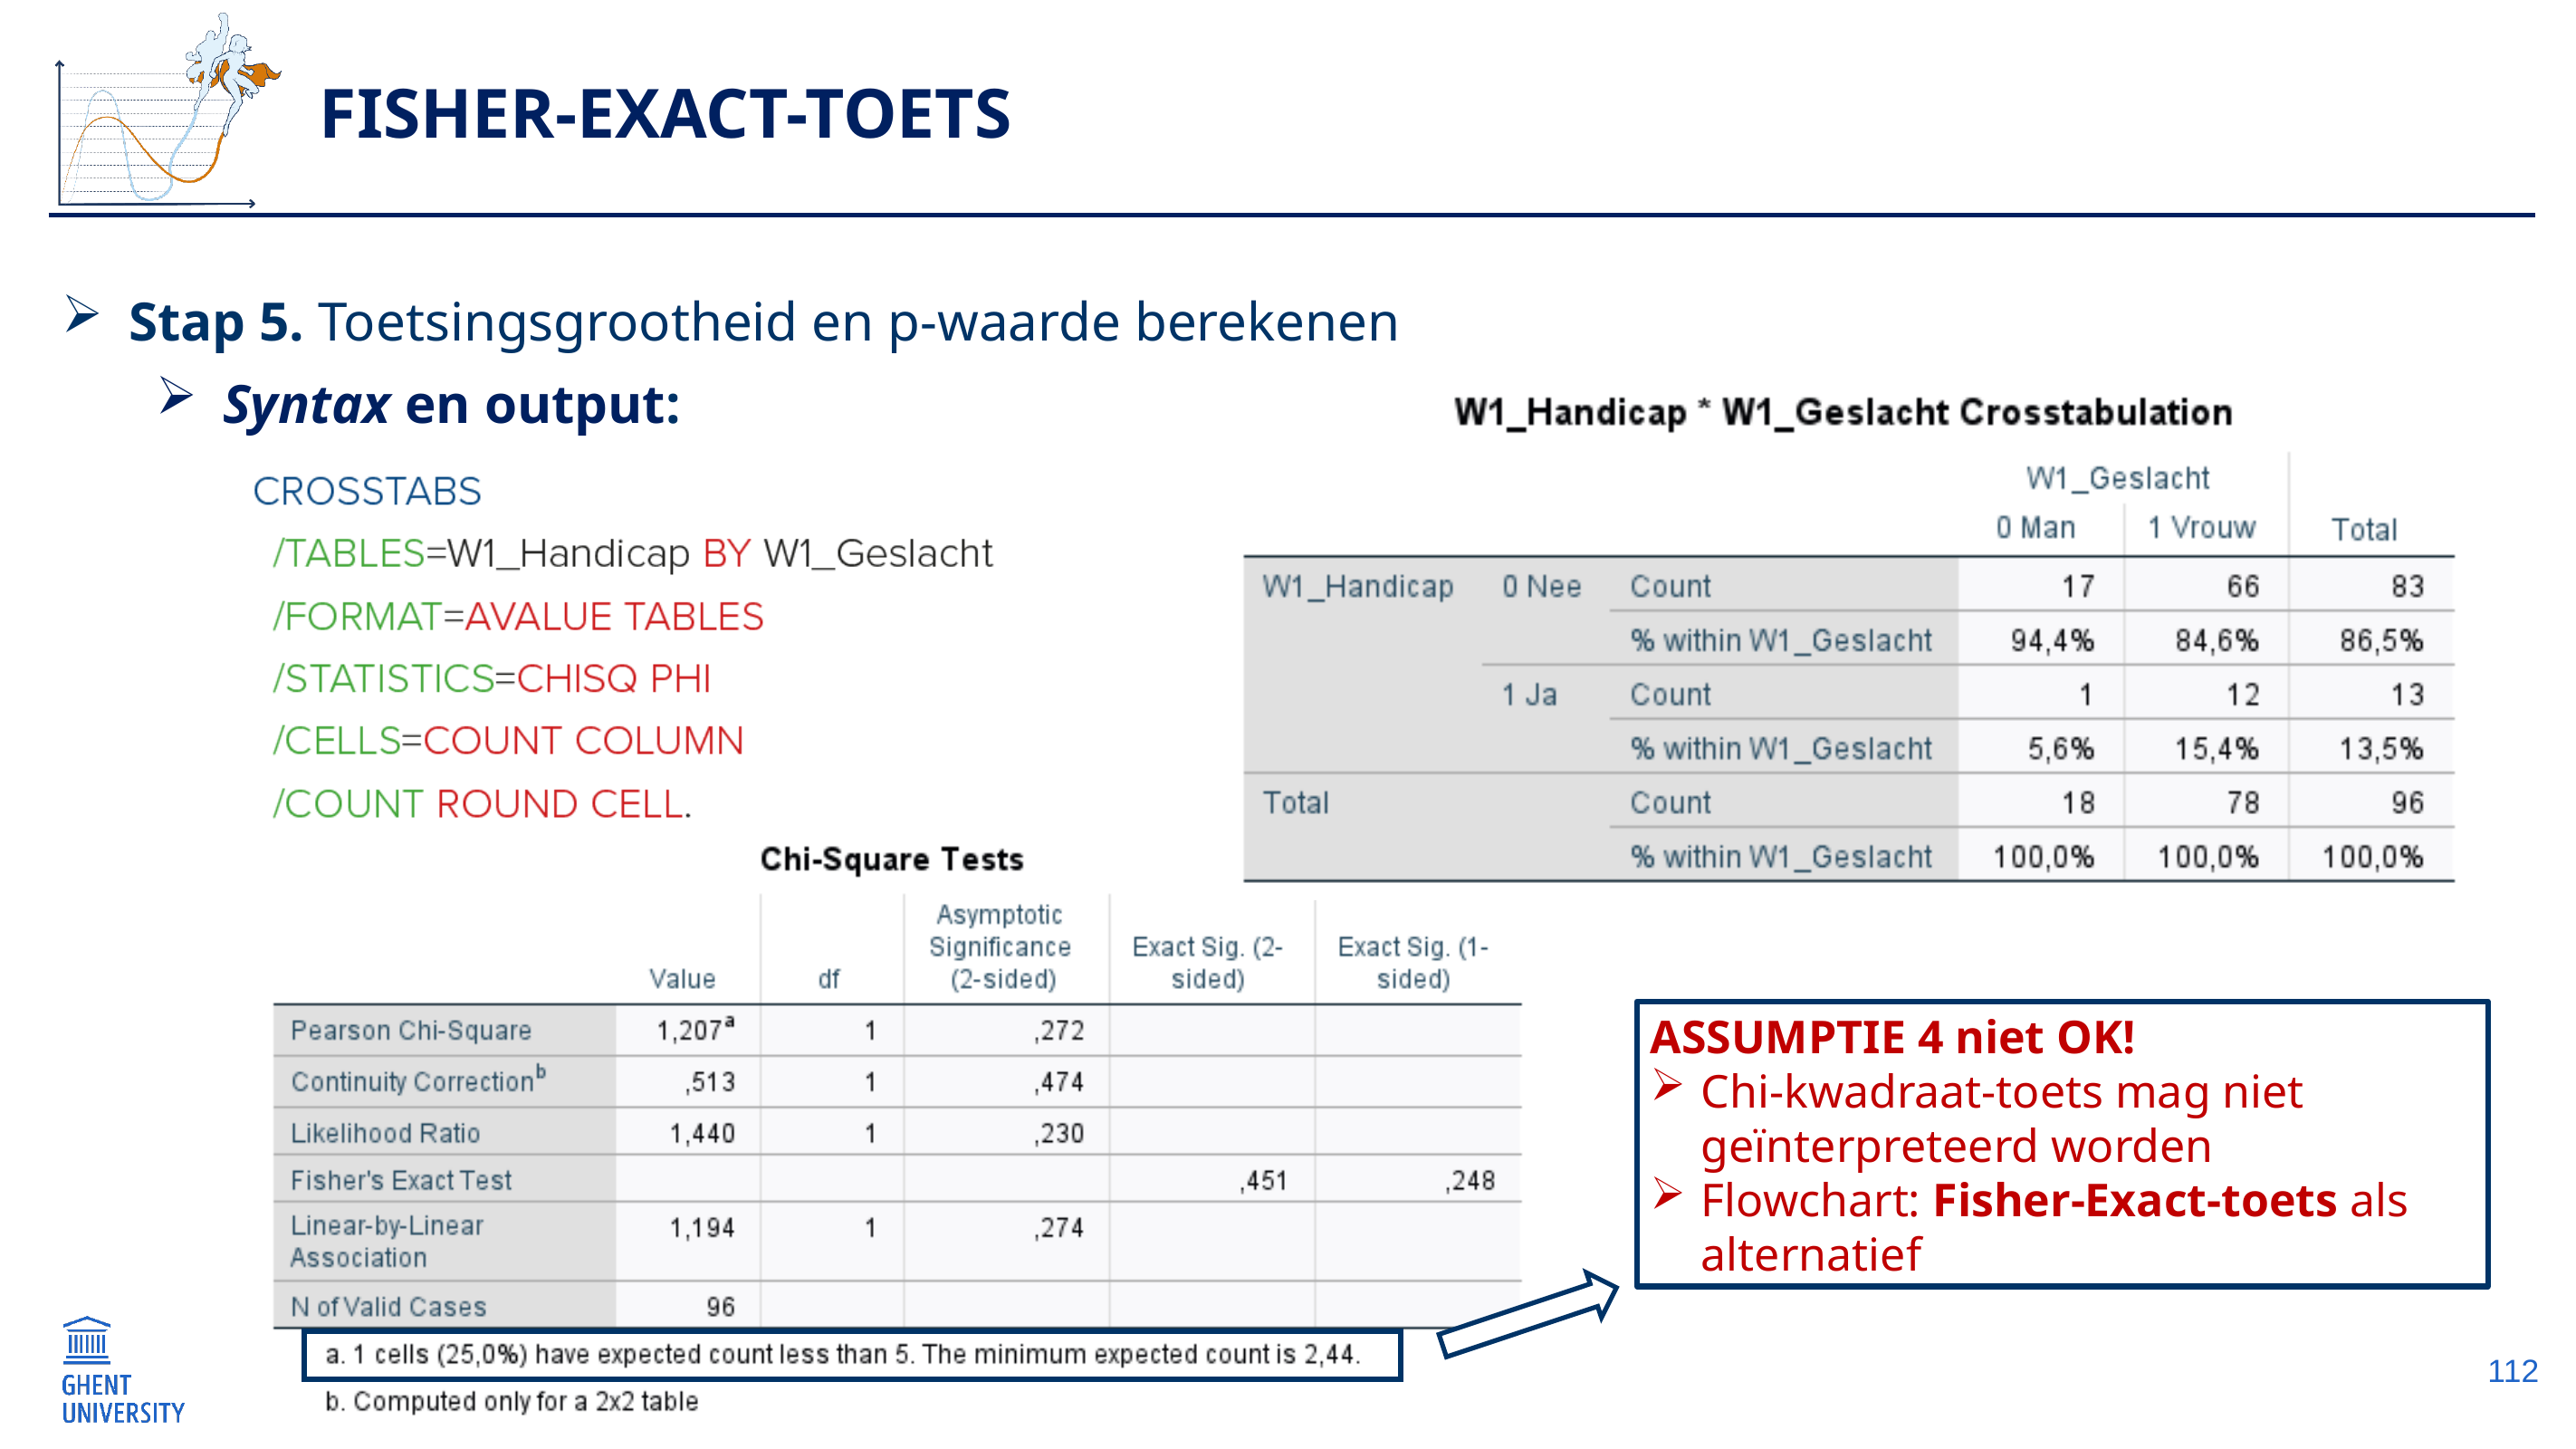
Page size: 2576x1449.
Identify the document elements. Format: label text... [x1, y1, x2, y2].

picture [62, 457, 1537, 1449]
title Fisher-Exact-toets [305, 18, 2527, 159]
slide_number 112 [2415, 1330, 2553, 1408]
text_box [1537, 1271, 1618, 1328]
list Stap 5. Toetsingsgrootheid en p-waarde berekenen Syntax en output: [35, 269, 2540, 1334]
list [1232, 374, 2473, 900]
picture [5, 0, 306, 318]
text_box ASSUMPTIE 4 niet OK! Chi-kwadraat-toets mag niet geïnterpreteerd worden Flowchart: Fisher-Exact-toets als alternatief [1636, 1001, 2488, 1287]
